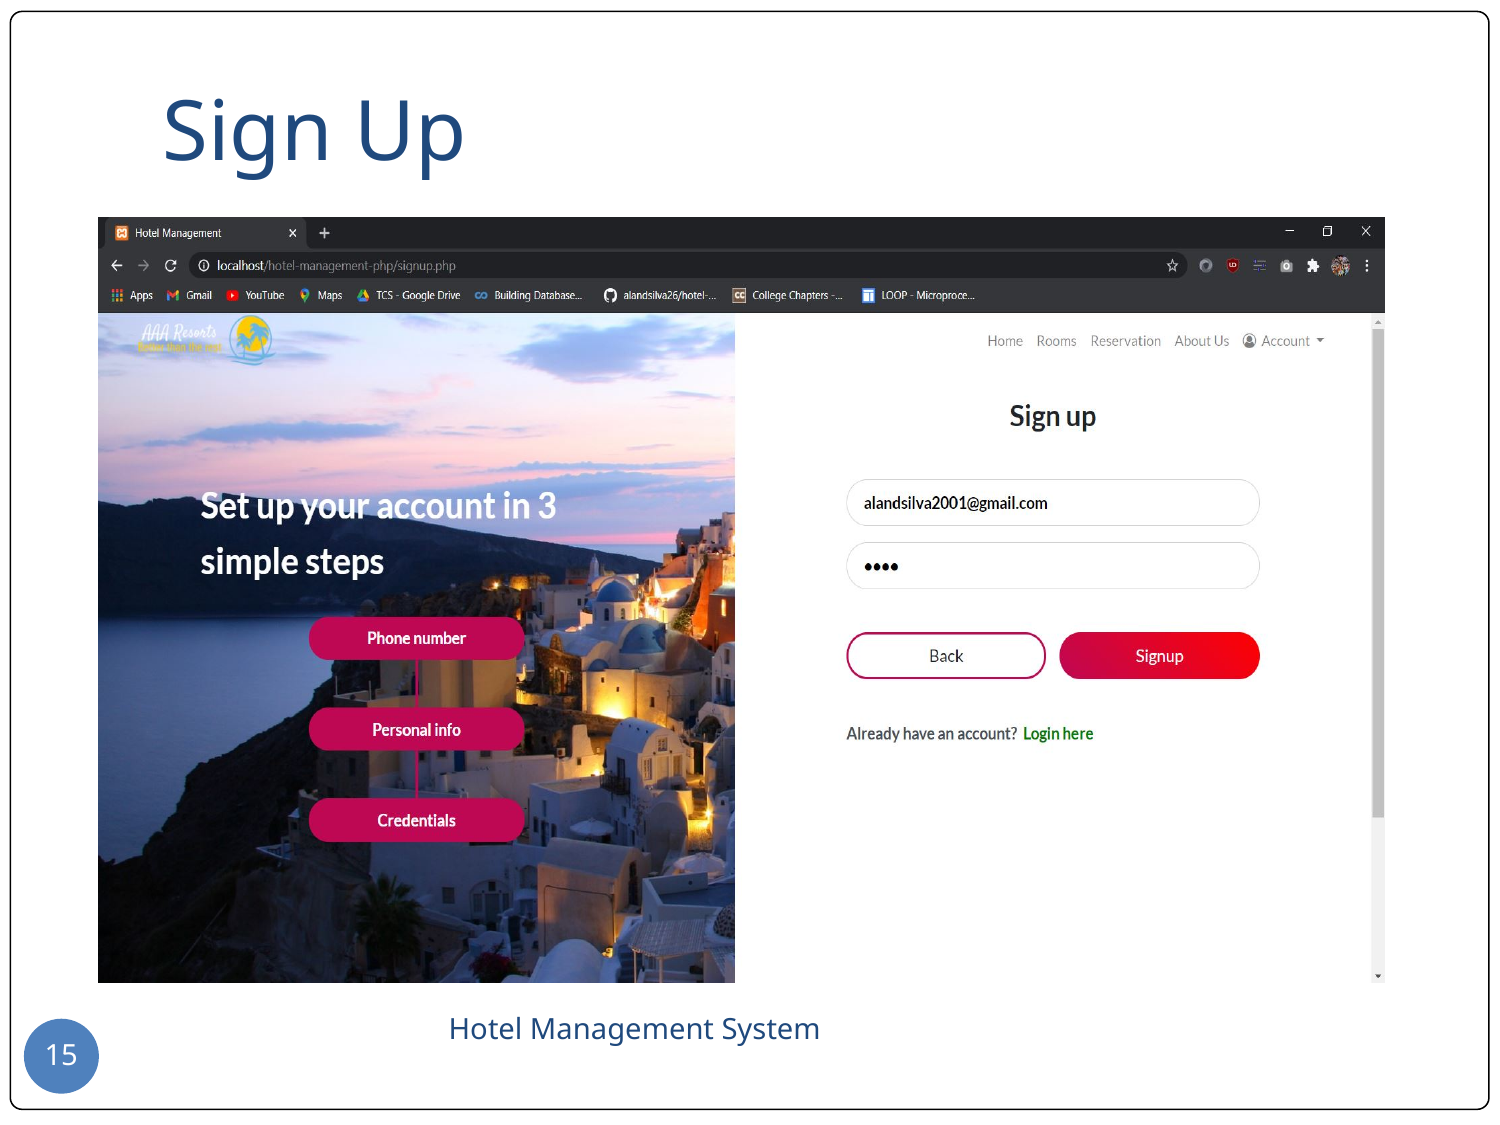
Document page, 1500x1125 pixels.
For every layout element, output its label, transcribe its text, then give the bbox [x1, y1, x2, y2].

text_box 15 [23, 1018, 99, 1094]
picture [98, 216, 1386, 984]
title Sign Up [147, 47, 1423, 193]
text_box Hotel Management System [433, 1007, 1084, 1083]
